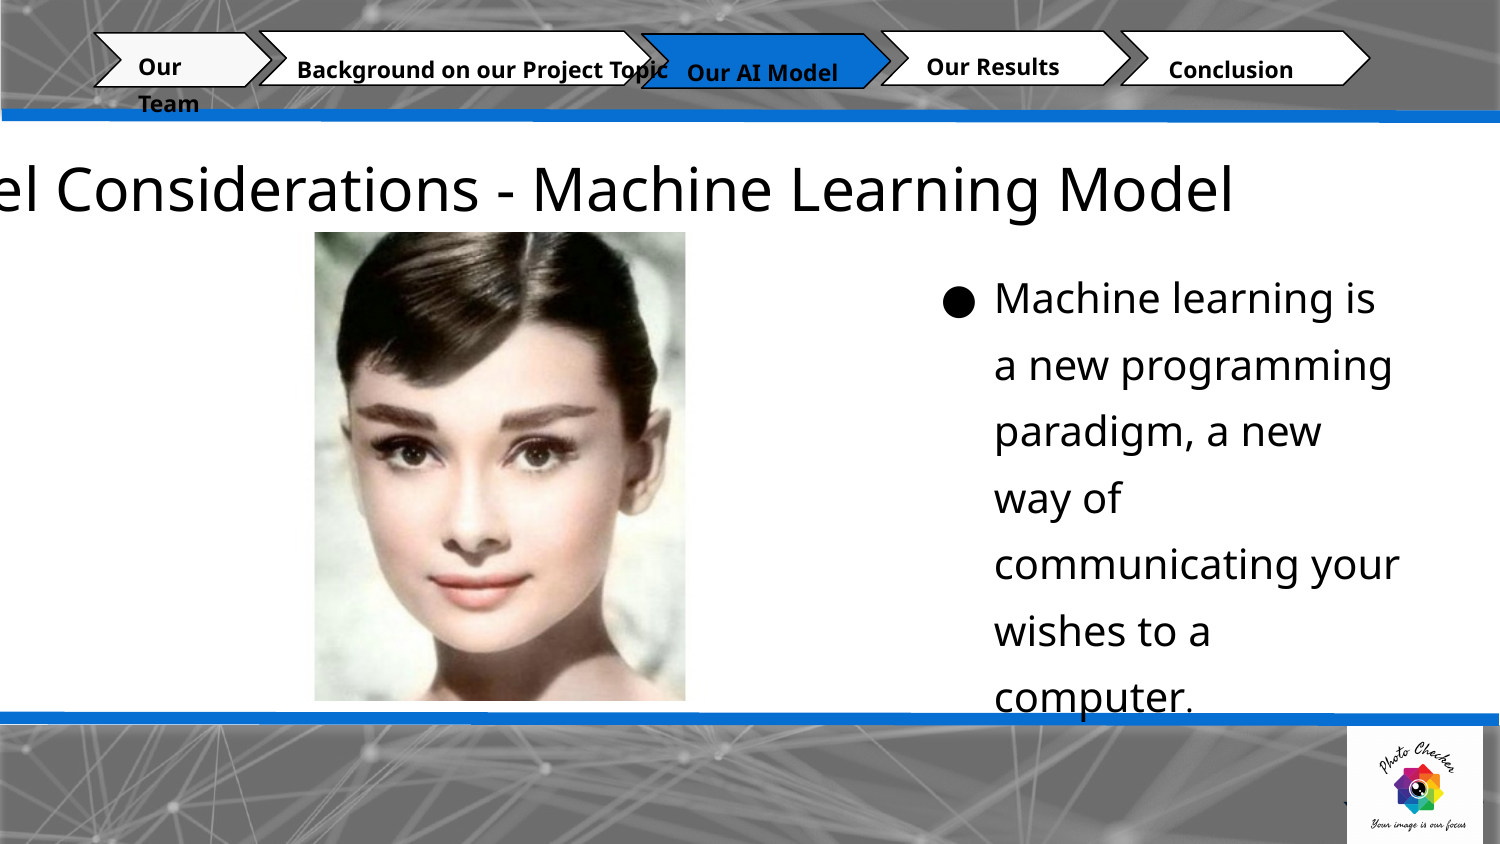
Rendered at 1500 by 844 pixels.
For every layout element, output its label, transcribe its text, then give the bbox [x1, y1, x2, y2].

picture [0, 720, 1500, 844]
text_box Model Considerations - Machine Learning Model [0, 136, 1253, 216]
picture [1, 0, 1500, 110]
text_box [105, 235, 1428, 716]
text_box Machine learning is a new programming paradigm, a new way of communicating your wishes to a computer. [903, 240, 1424, 675]
picture [249, 232, 751, 701]
